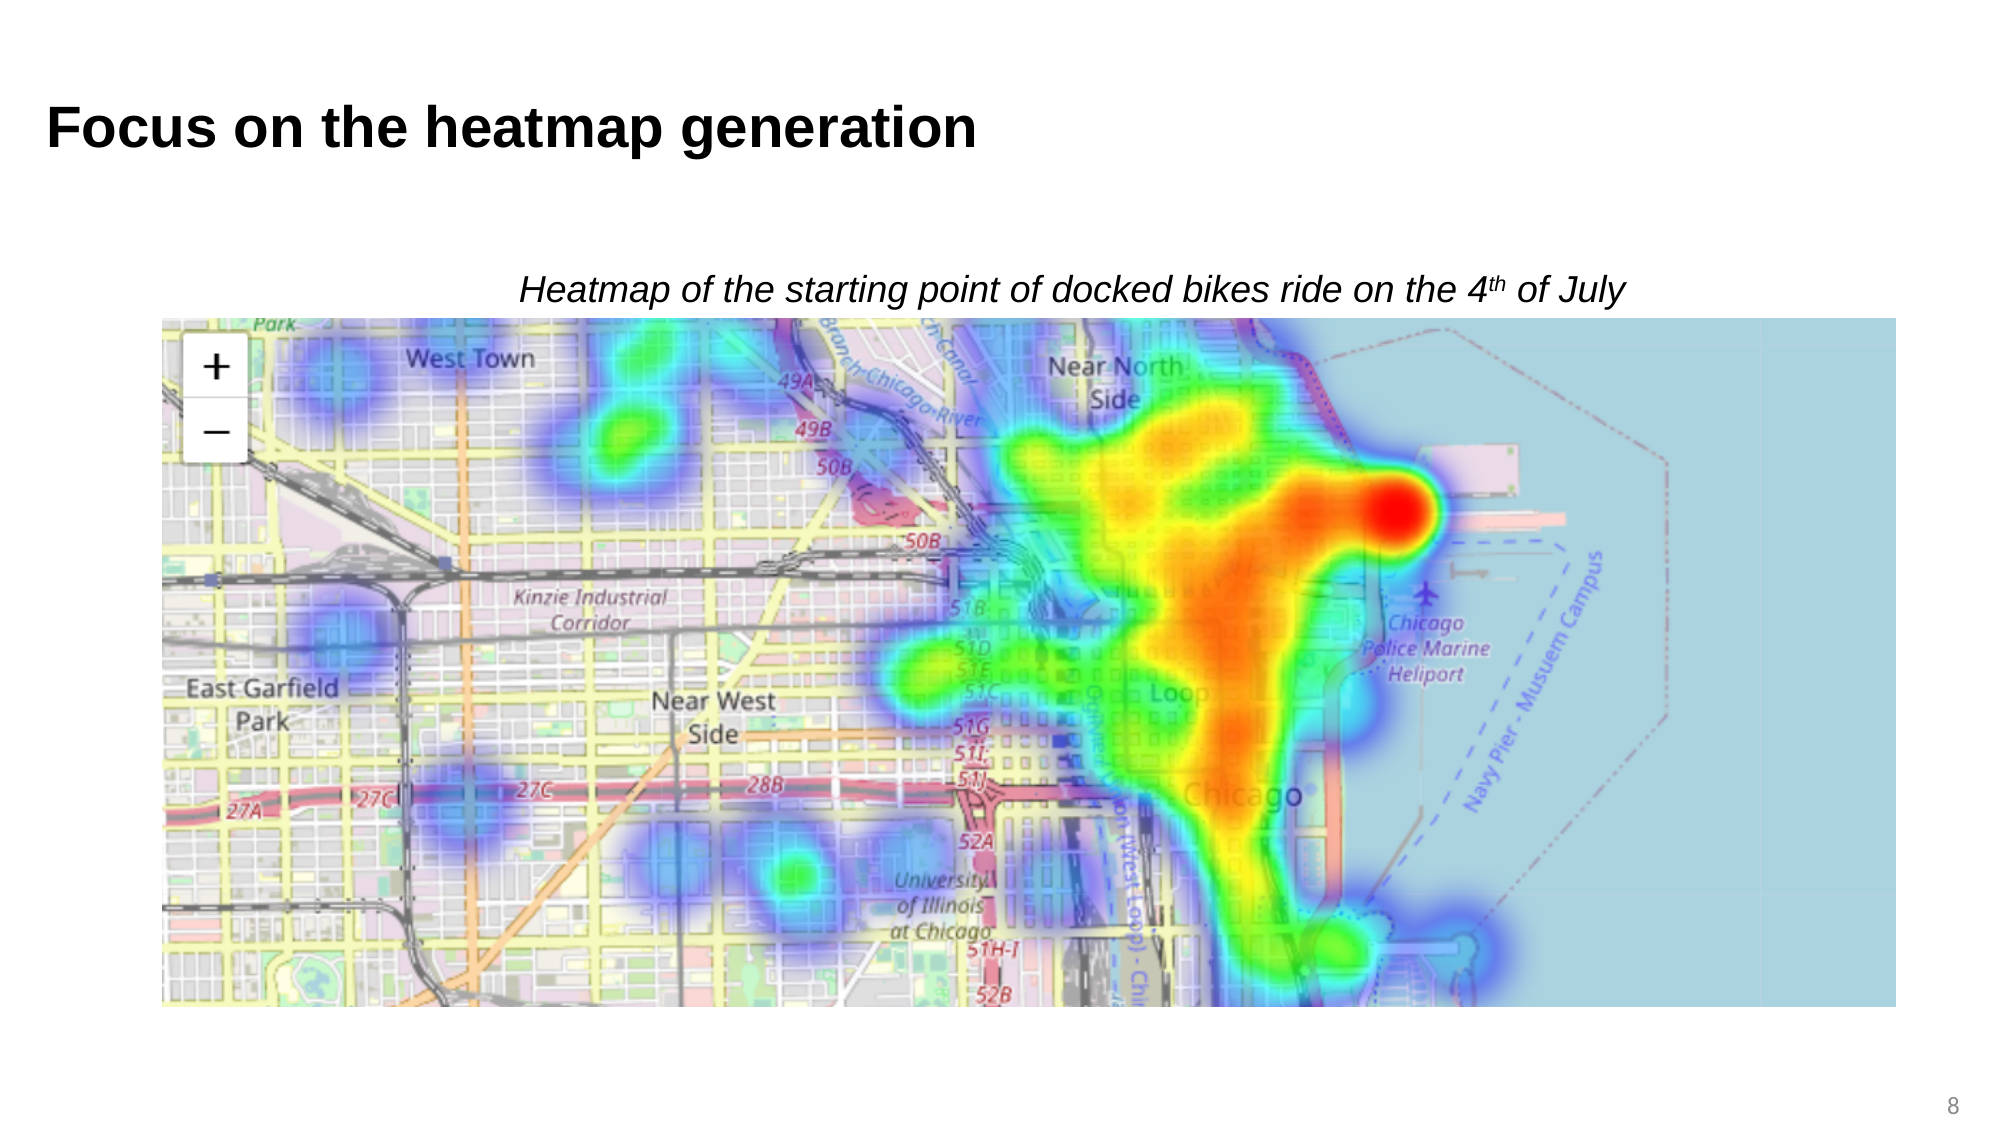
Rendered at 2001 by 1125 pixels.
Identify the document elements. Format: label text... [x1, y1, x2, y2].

picture [161, 318, 1896, 1007]
slide_number 8 [1892, 1074, 1975, 1125]
text_box Heatmap of the starting point of docked bikes ride on the 4th of July [420, 258, 1724, 318]
title Focus on the heatmap generation [31, 20, 1756, 228]
